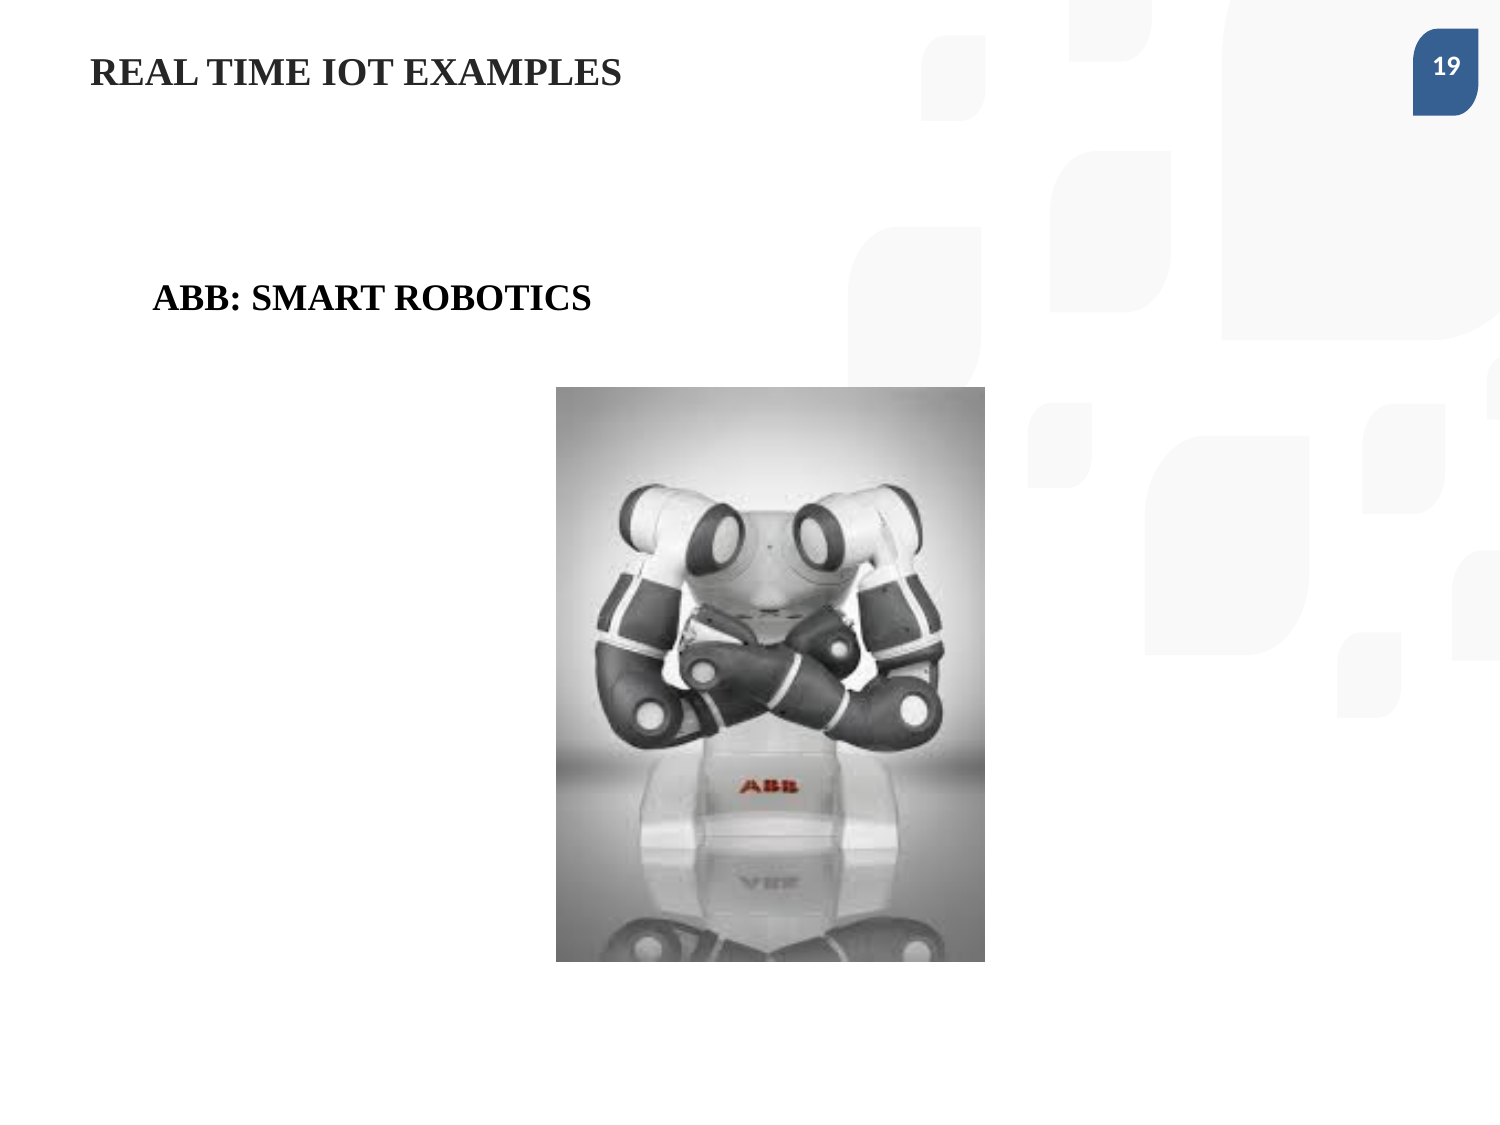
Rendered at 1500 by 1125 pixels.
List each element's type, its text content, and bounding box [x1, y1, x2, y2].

title REAL TIME IOT EXAMPLES [75, 37, 1454, 150]
picture [555, 387, 985, 962]
text_box ABB: SMART ROBOTICS [137, 265, 1138, 326]
